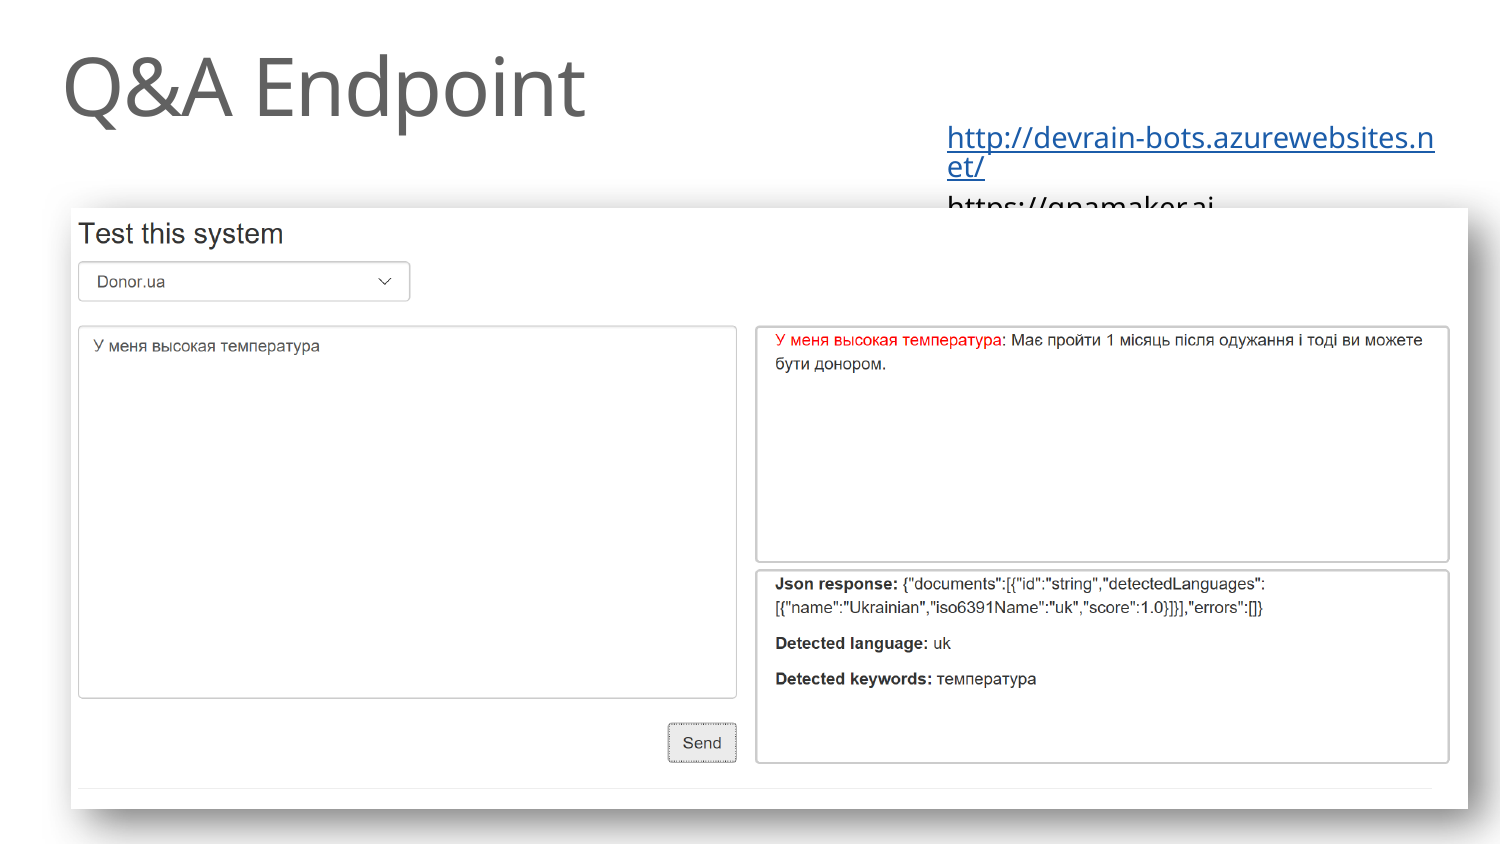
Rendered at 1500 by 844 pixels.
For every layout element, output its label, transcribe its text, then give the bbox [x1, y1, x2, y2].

picture [71, 208, 1468, 809]
list http://devrain-bots.azurewebsites.net/ https://qnamaker.ai [929, 108, 1468, 193]
title Q&A Endpoint [44, 35, 1456, 147]
